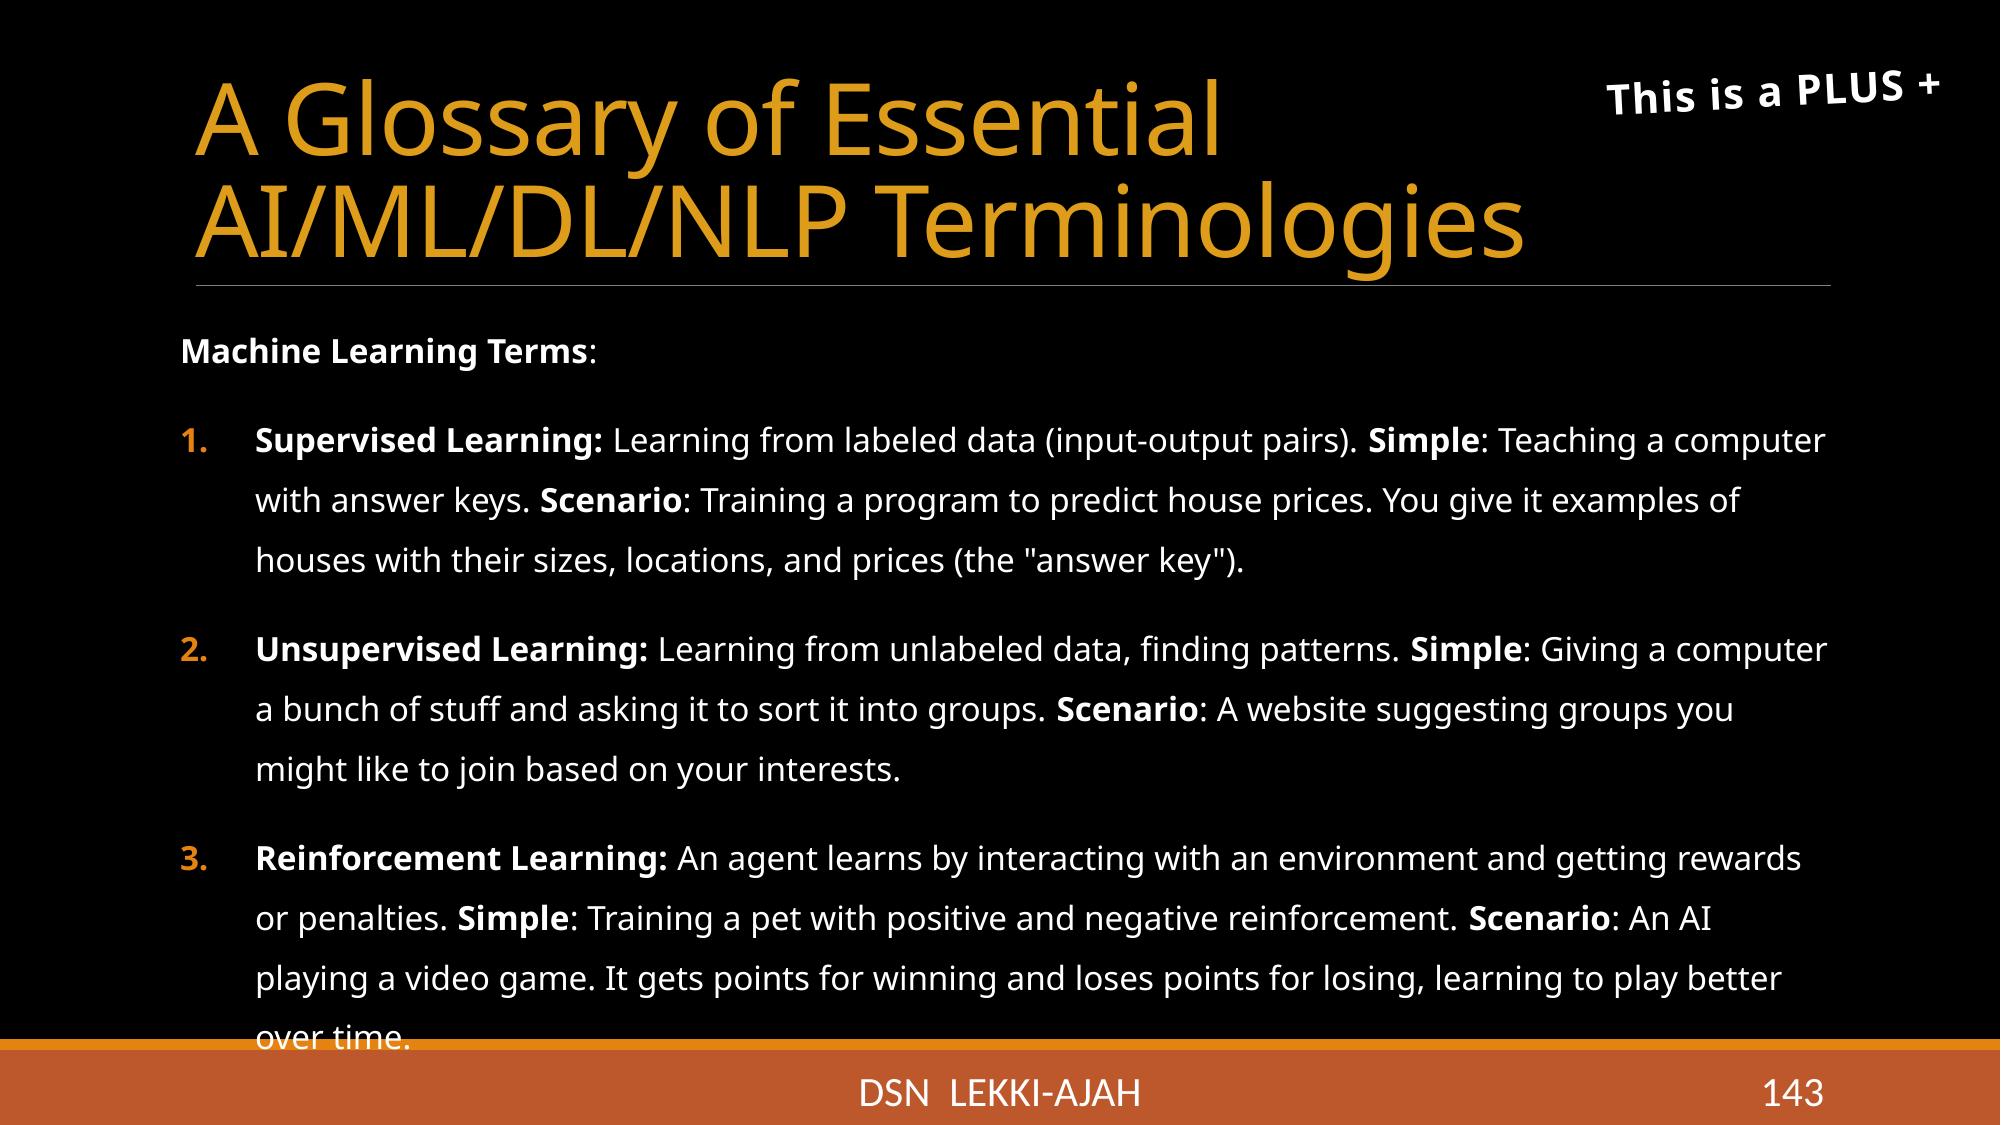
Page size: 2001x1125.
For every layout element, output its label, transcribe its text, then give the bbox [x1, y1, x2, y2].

footer DSN LEKKI-AJAH [604, 1059, 1396, 1120]
text_box This is a PLUS + [1566, 47, 1982, 134]
title A Glossary of Essential AI/ML/DL/NLP Terminologies [180, 47, 1830, 285]
slide_number 143 [1624, 1059, 1840, 1120]
list Machine Learning Terms: Supervised Learning: Learning from labeled data (input-output pairs). Simple: Teaching a computer with answer keys. Scenario: Training a program to predict house prices. You give it examples of houses with their sizes, locations, and prices (the "answer key"). Unsupervised Learning: Learning from unlabeled data, finding patterns. Simple: Giving a computer a bunch of stuff and asking it to sort it into groups. Scenario: A website suggesting groups you might like to join based on your interests. Reinforcement Learning: An agent learns by interacting with an environment and getting rewards or penalties. Simple: Training a pet with positive and negative reinforcement. Scenario: An AI playing a video game. It gets points for winning and loses points for losing, learning to play better over time. [180, 302, 1830, 1039]
